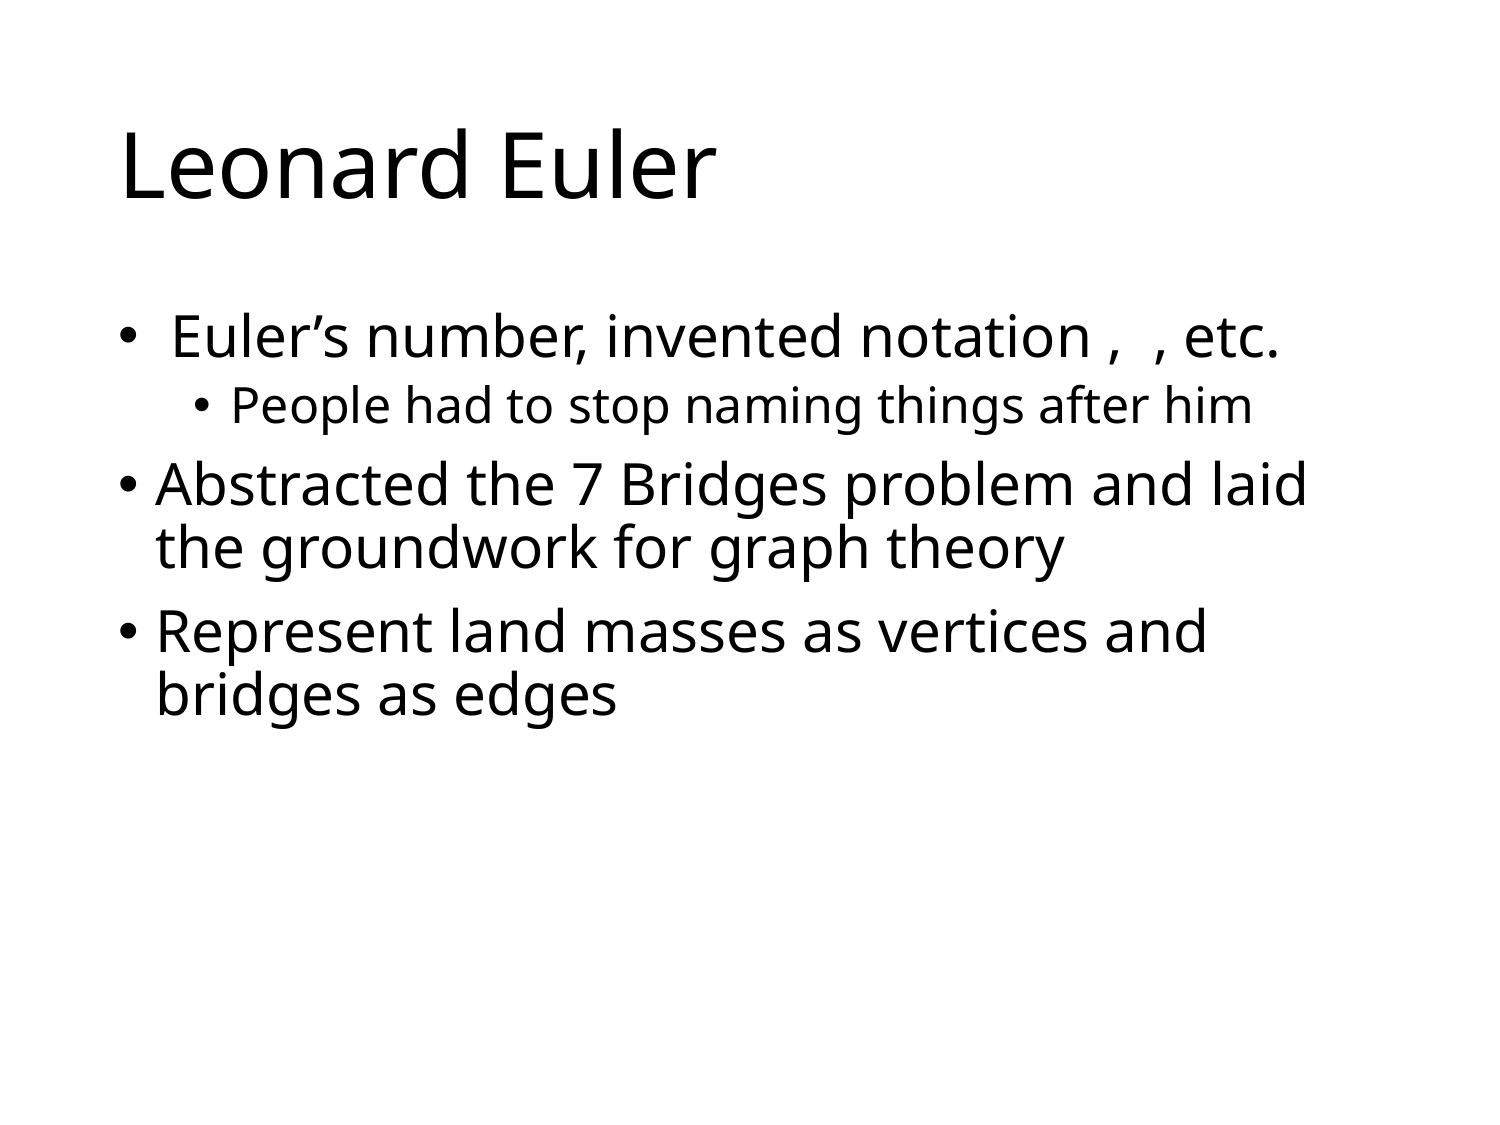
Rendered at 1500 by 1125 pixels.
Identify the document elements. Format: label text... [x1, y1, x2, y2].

title Leonard Euler [103, 59, 1397, 278]
